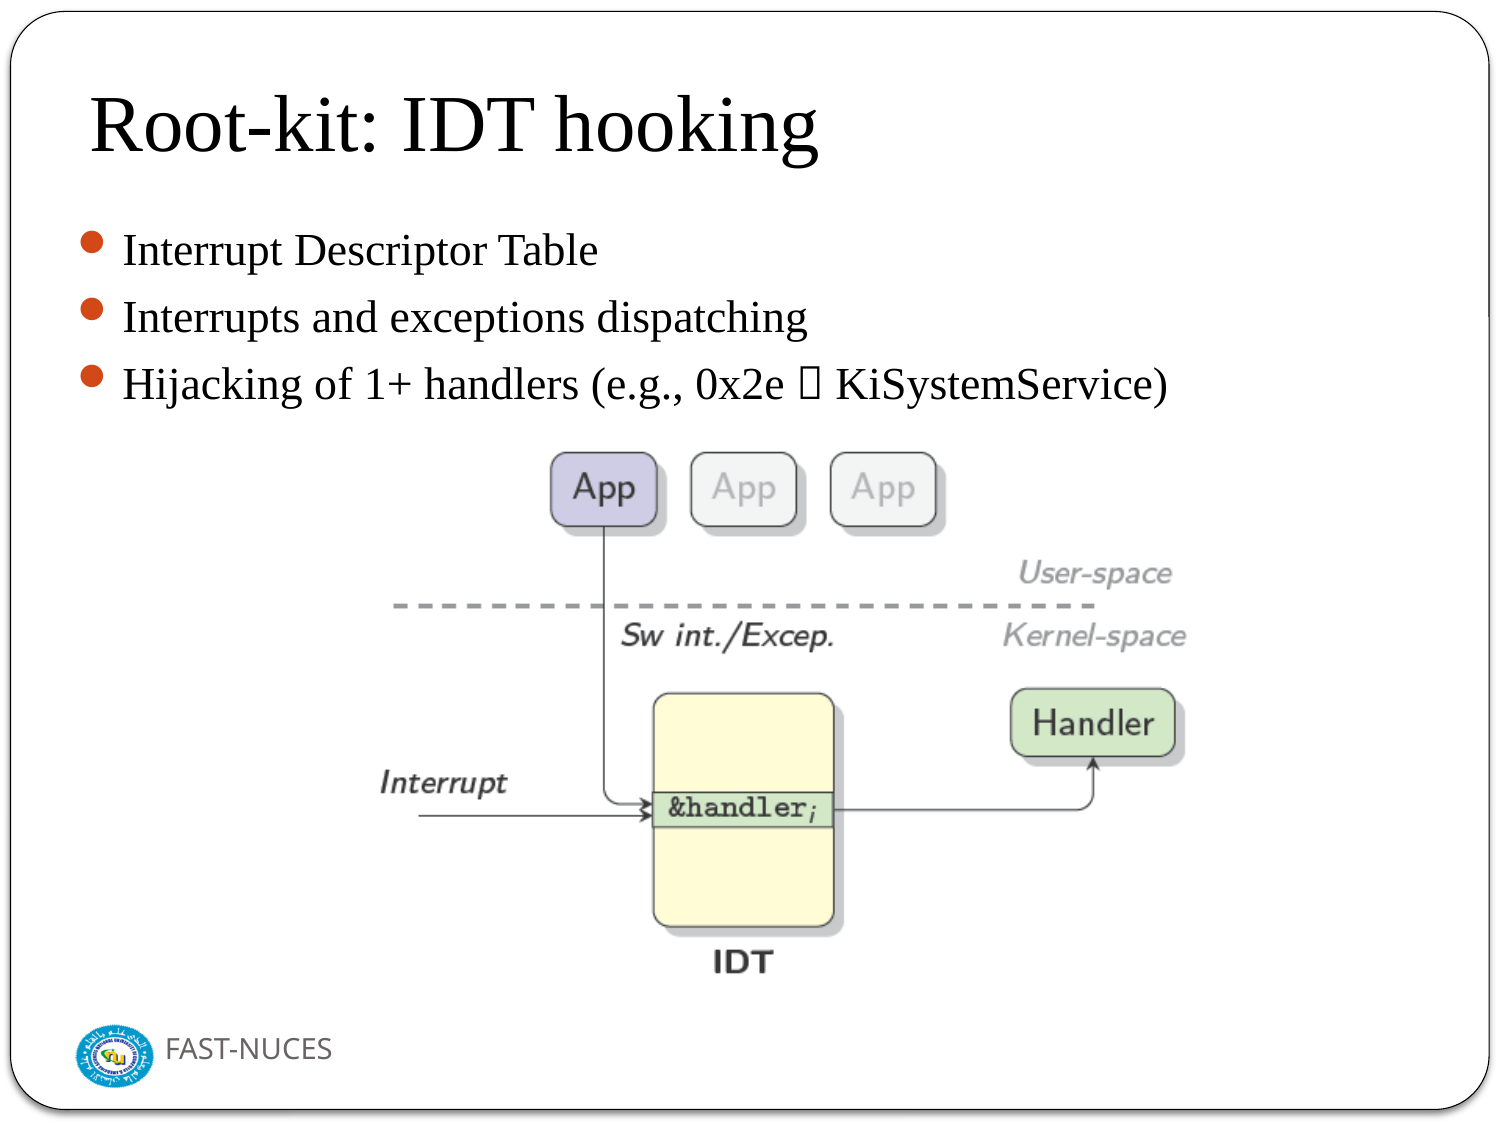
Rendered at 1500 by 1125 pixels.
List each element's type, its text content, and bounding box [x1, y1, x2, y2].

picture [74, 1024, 154, 1088]
picture [349, 449, 1190, 987]
picture [91, 1038, 138, 1075]
footer FAST-NUCES [150, 1013, 800, 1088]
picture [123, 1060, 154, 1088]
title Root-kit: IDT hooking [75, 62, 1350, 183]
list Interrupt Descriptor Table Interrupts and exceptions dispatching Hijacking of 1+ handlers (e.g., 0x2e  KiSystemService) [62, 212, 1450, 1013]
